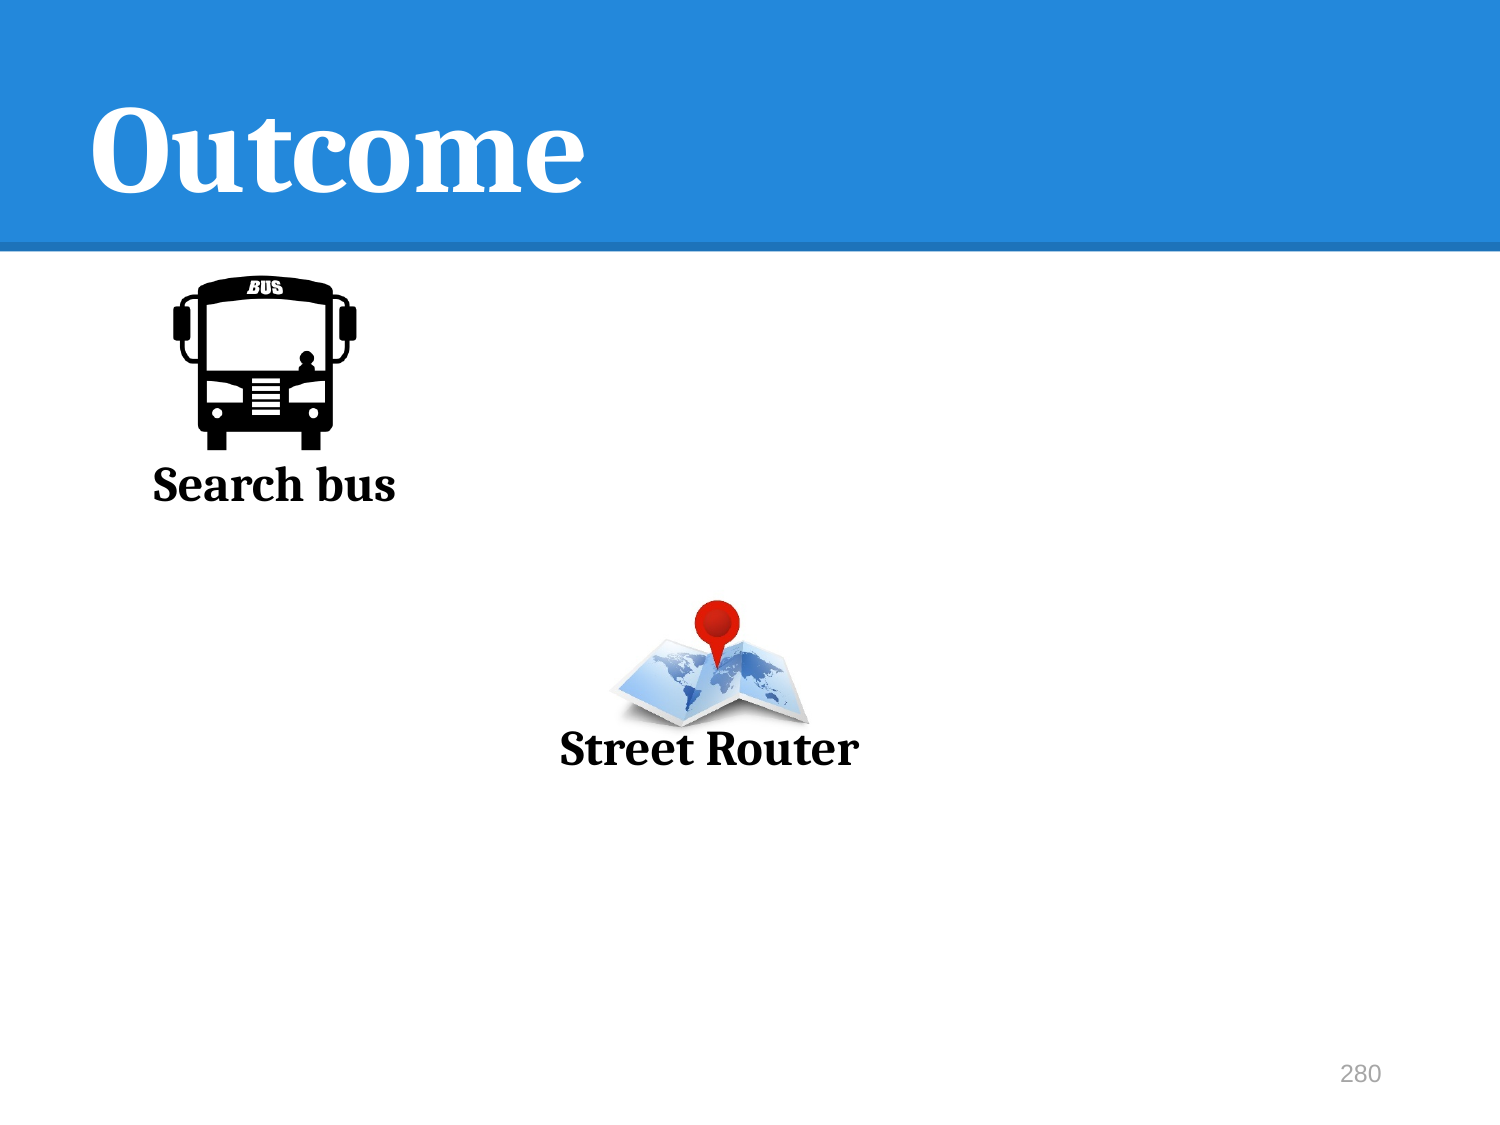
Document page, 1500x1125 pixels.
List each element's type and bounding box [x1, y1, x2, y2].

text_box [134, 269, 417, 521]
title [75, 45, 1425, 233]
slide_number [1059, 1042, 1397, 1103]
text_box [538, 568, 882, 785]
